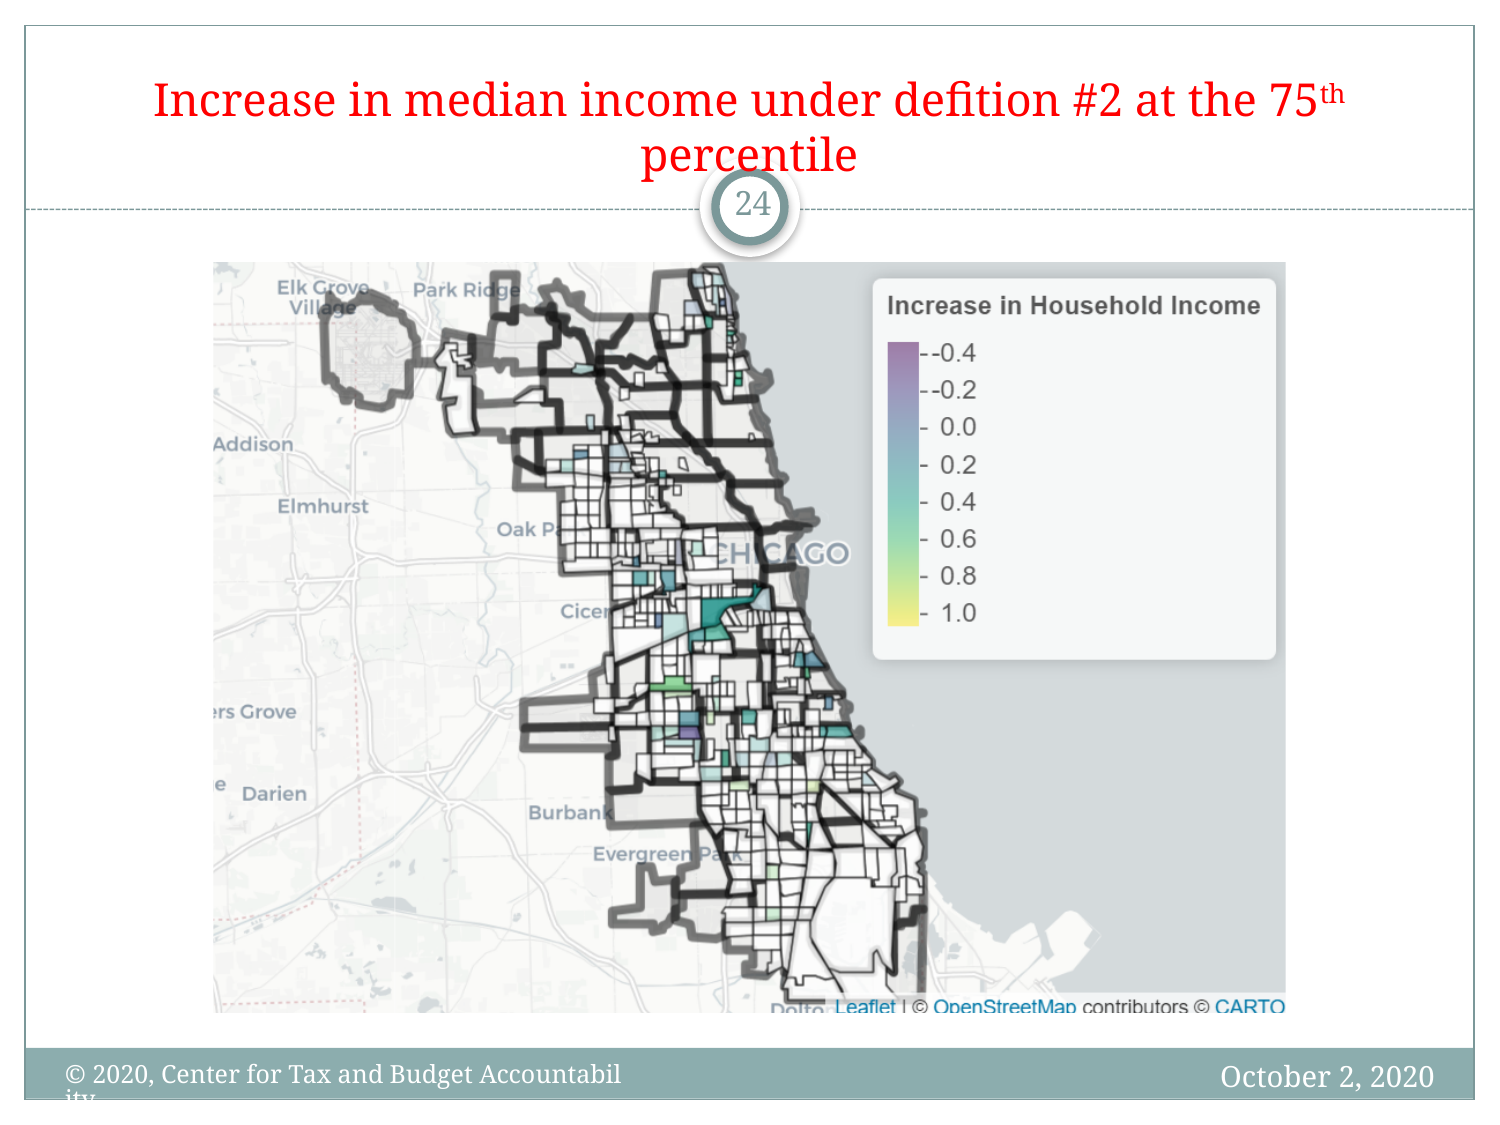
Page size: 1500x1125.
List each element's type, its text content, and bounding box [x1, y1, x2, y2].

title Increase in median income under defition #2 at the 75th percentile [49, 63, 1450, 188]
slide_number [950, 1050, 1450, 1111]
slide_number 24 [715, 168, 791, 241]
footer © 2020, Center for Tax and Budget Accountability [50, 1051, 638, 1112]
picture [213, 262, 1286, 1013]
